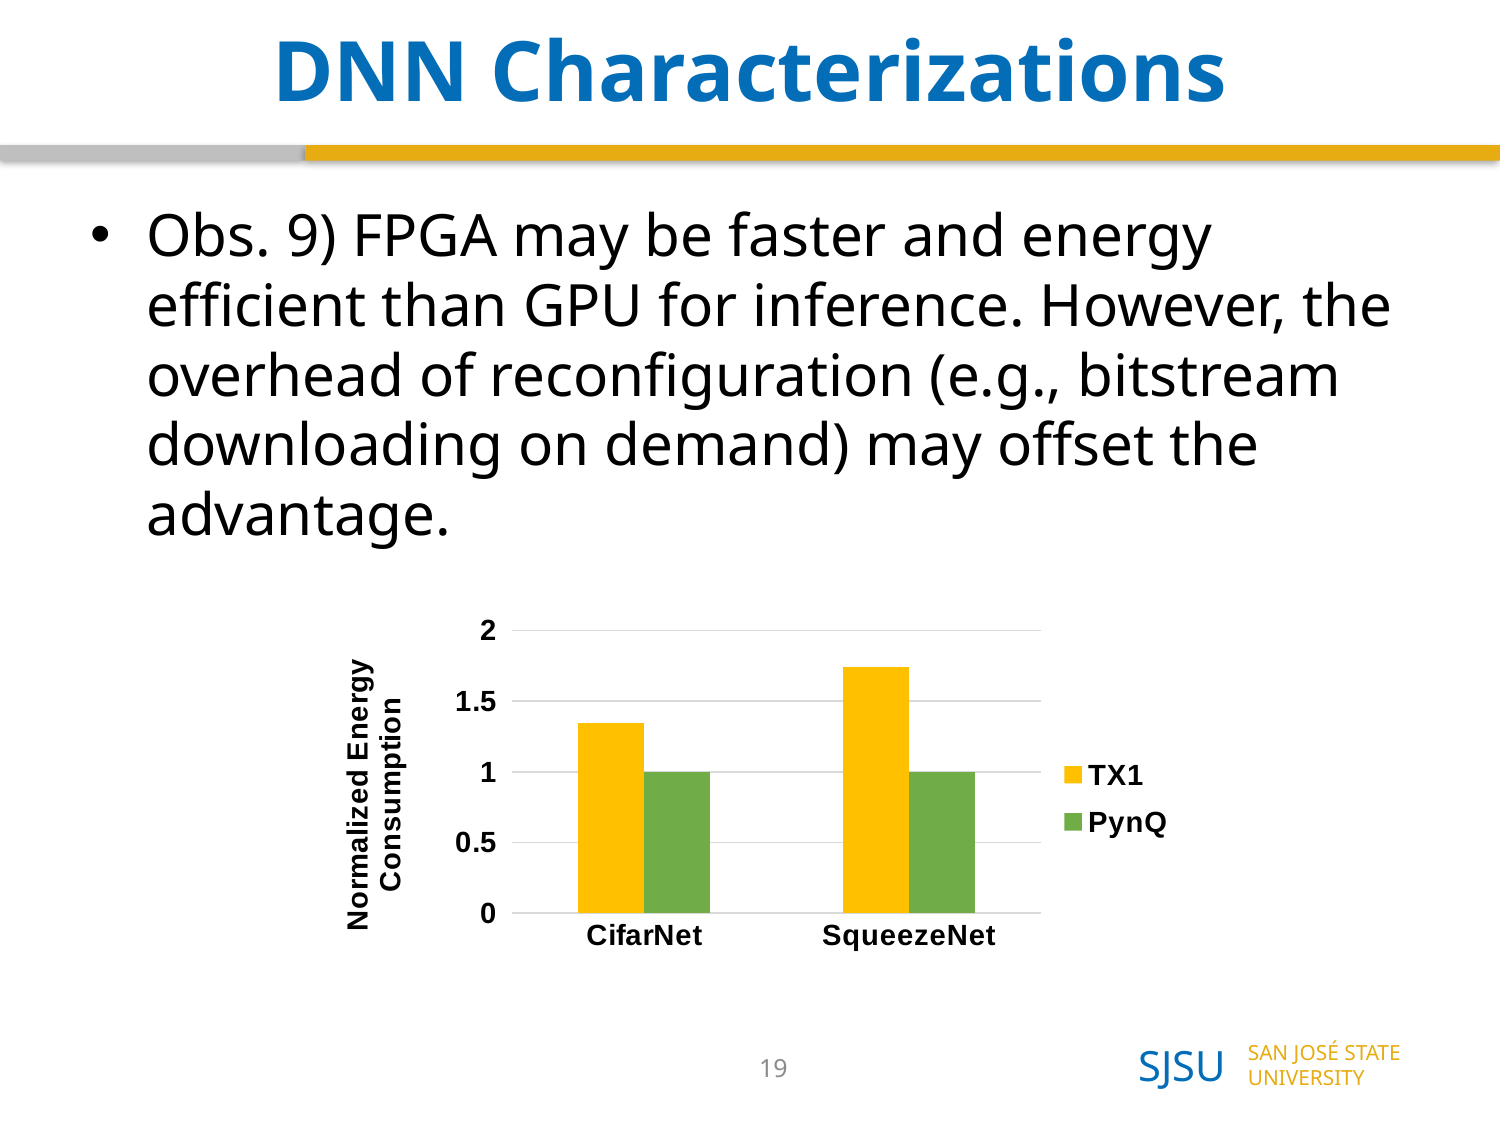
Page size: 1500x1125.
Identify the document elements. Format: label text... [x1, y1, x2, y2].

list Obs. 9) FPGA may be faster and energy efficient than GPU for inference. However, the overhead of reconfiguration (e.g., bitstream downloading on demand) may offset the advantage. [75, 190, 1425, 1005]
chart [309, 610, 1191, 993]
title DNN Characterizations [75, 11, 1425, 126]
slide_number 19 [598, 1040, 949, 1100]
